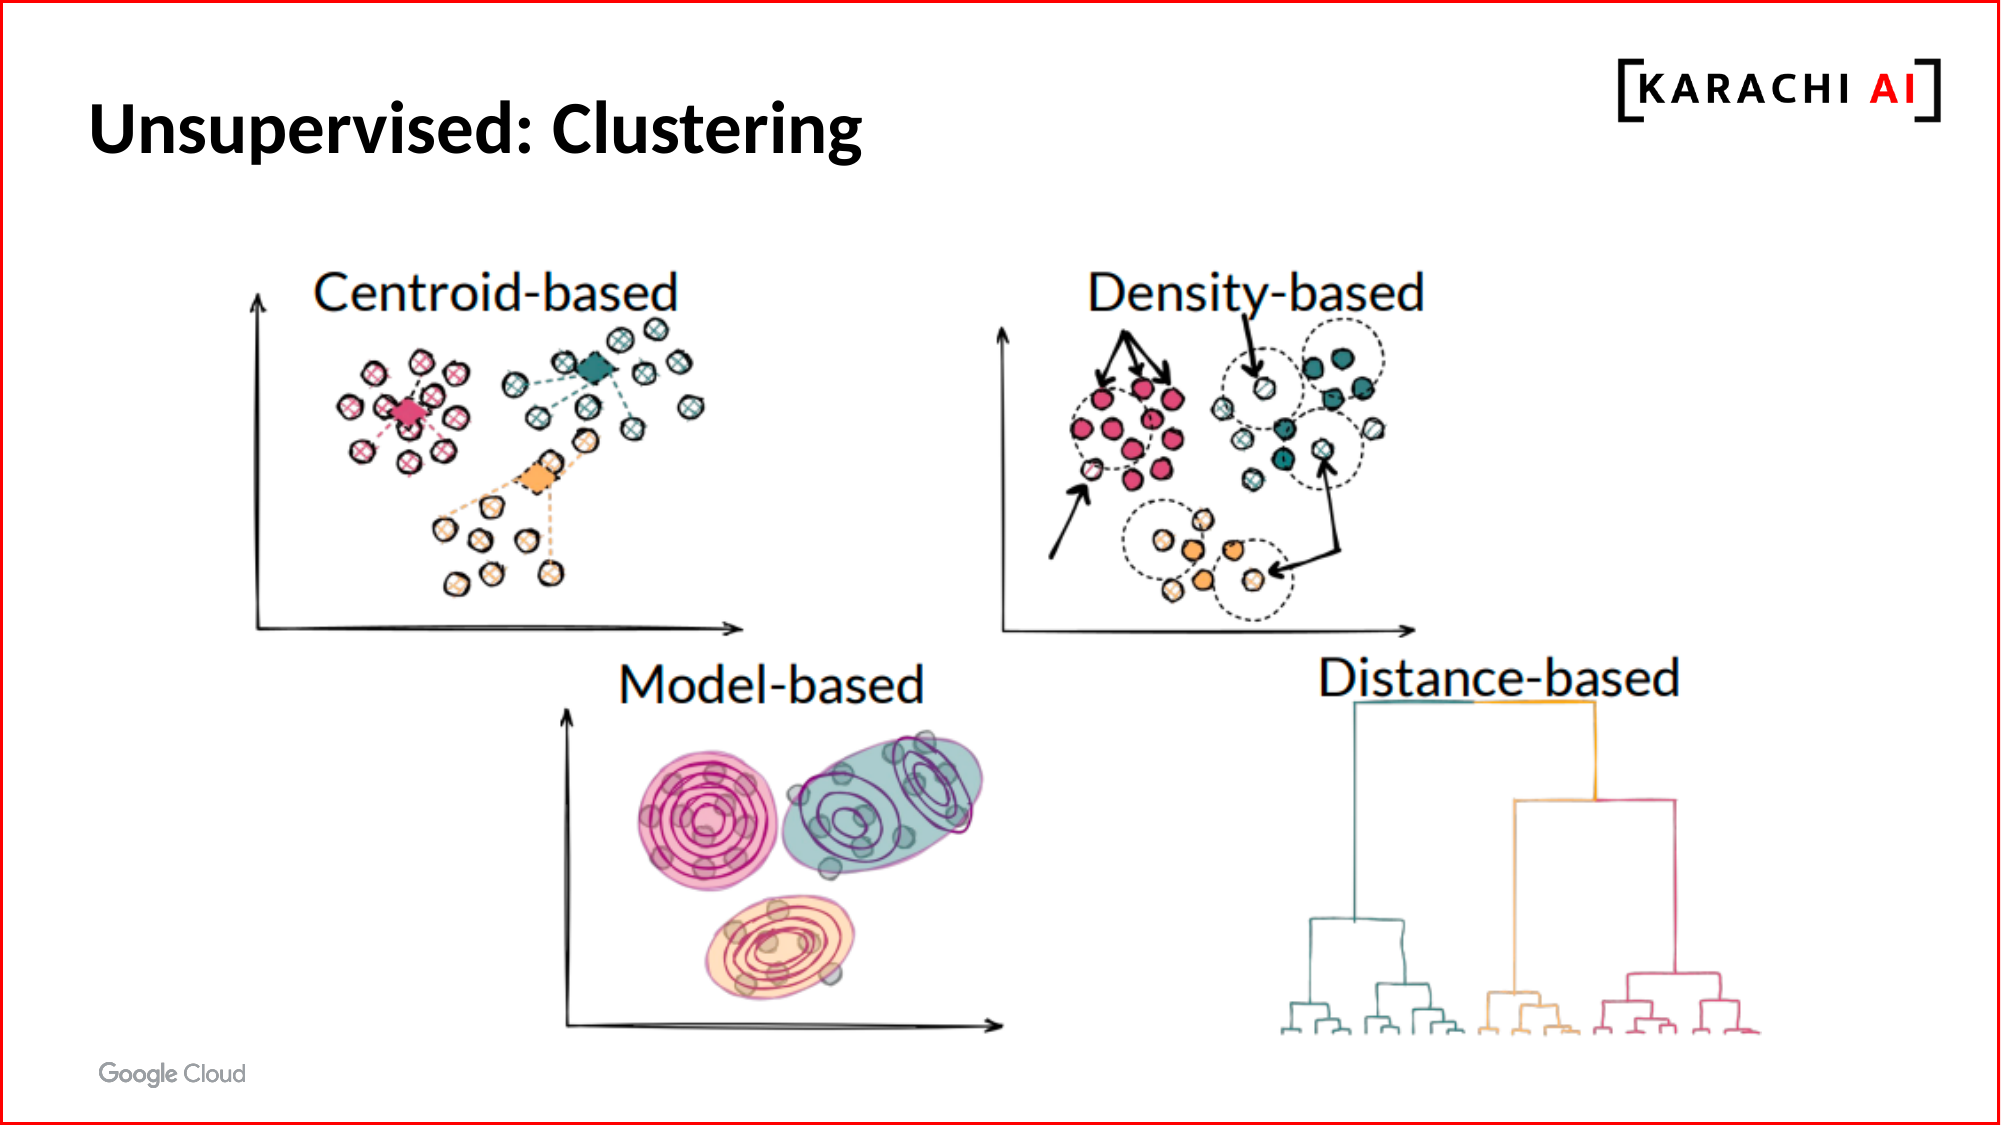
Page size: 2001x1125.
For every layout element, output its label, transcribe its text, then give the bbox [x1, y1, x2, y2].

picture [1608, 48, 1949, 149]
text_box Unsupervised: Clustering [73, 71, 1279, 177]
picture [238, 258, 1762, 1048]
picture [99, 1062, 245, 1088]
